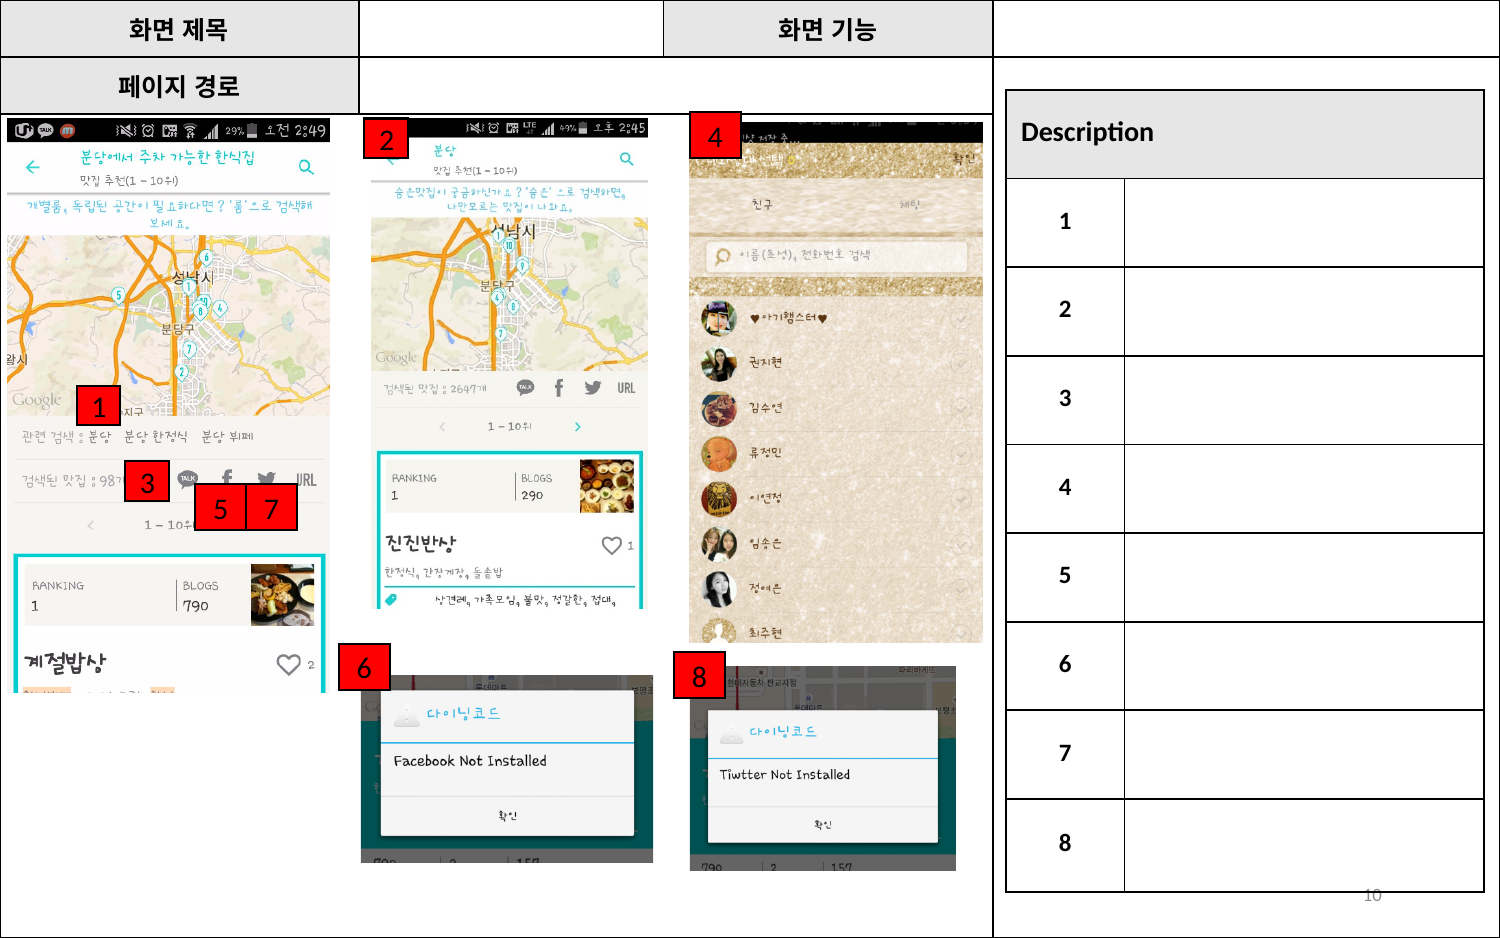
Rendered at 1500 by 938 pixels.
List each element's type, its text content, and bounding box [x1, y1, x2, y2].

table_cell [1125, 268, 1483, 355]
picture [7, 118, 330, 693]
table_header [360, 1, 663, 56]
picture [689, 122, 983, 643]
text_box 4 [689, 111, 742, 122]
table_cell [1, 115, 992, 937]
table_cell 6 [1007, 623, 1124, 709]
table_cell 4 [1007, 445, 1124, 532]
table_header [994, 1, 1499, 56]
table_cell [1125, 534, 1483, 621]
table_cell [1125, 623, 1483, 709]
table_cell 5 [1007, 534, 1124, 621]
table_cell [360, 58, 992, 113]
table_cell [1125, 800, 1483, 891]
table_header 화면 기능 [664, 1, 992, 56]
table_cell 8 [1007, 800, 1124, 891]
text_box 2 [363, 117, 409, 159]
table_cell 7 [1007, 711, 1124, 798]
table_cell 1 [1007, 179, 1124, 266]
table_cell [994, 58, 1499, 937]
table_cell 3 [1007, 357, 1124, 444]
slide_number 10 [1059, 868, 1397, 919]
text_box 8 [673, 651, 726, 699]
table_cell [1125, 179, 1483, 266]
table_header Description [1007, 91, 1483, 178]
picture [689, 666, 956, 871]
table_cell [1125, 445, 1483, 532]
table_cell [1125, 357, 1483, 444]
picture [360, 674, 654, 863]
picture [371, 118, 648, 609]
table_cell 2 [1007, 268, 1124, 355]
table_cell [1125, 711, 1483, 798]
table_cell 페이지 경로 [1, 58, 358, 113]
table_header 화면 제목 [1, 1, 358, 56]
text_box 6 [338, 643, 391, 691]
